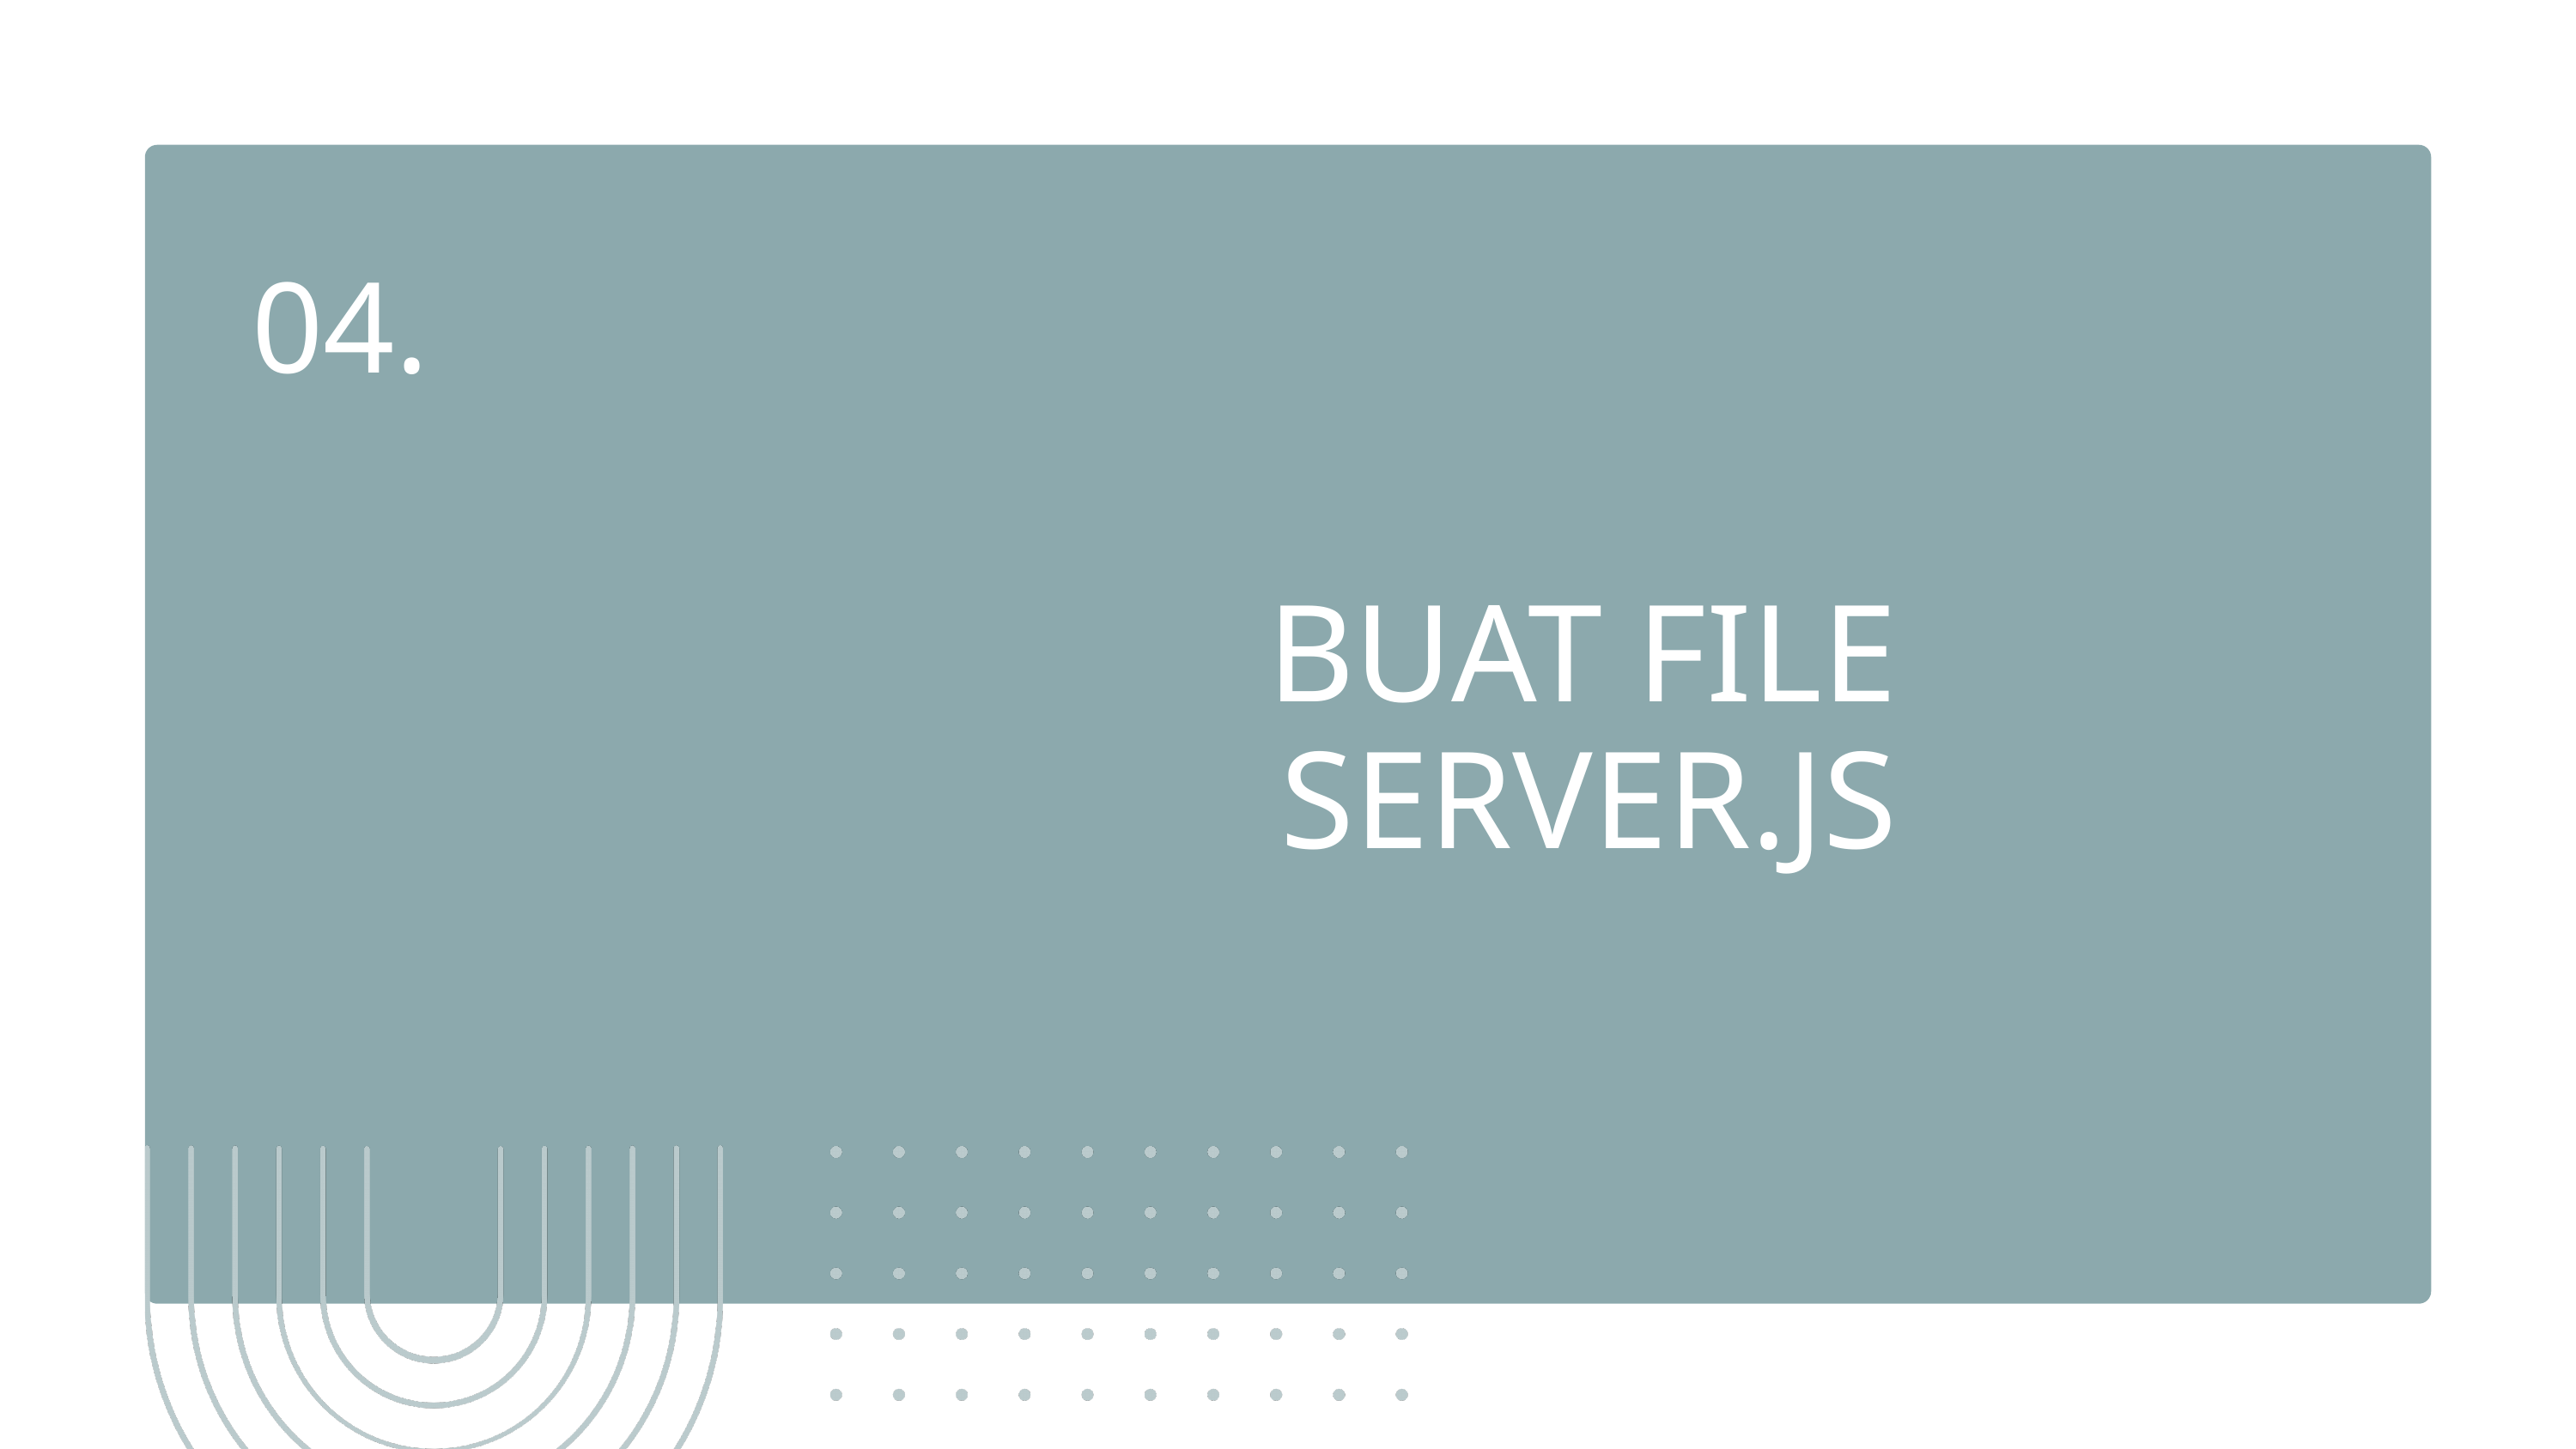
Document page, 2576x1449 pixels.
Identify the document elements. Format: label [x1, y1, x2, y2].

text_box [829, 1311, 1408, 1449]
text_box [144, 1310, 723, 1449]
text_box [144, 144, 2432, 1304]
